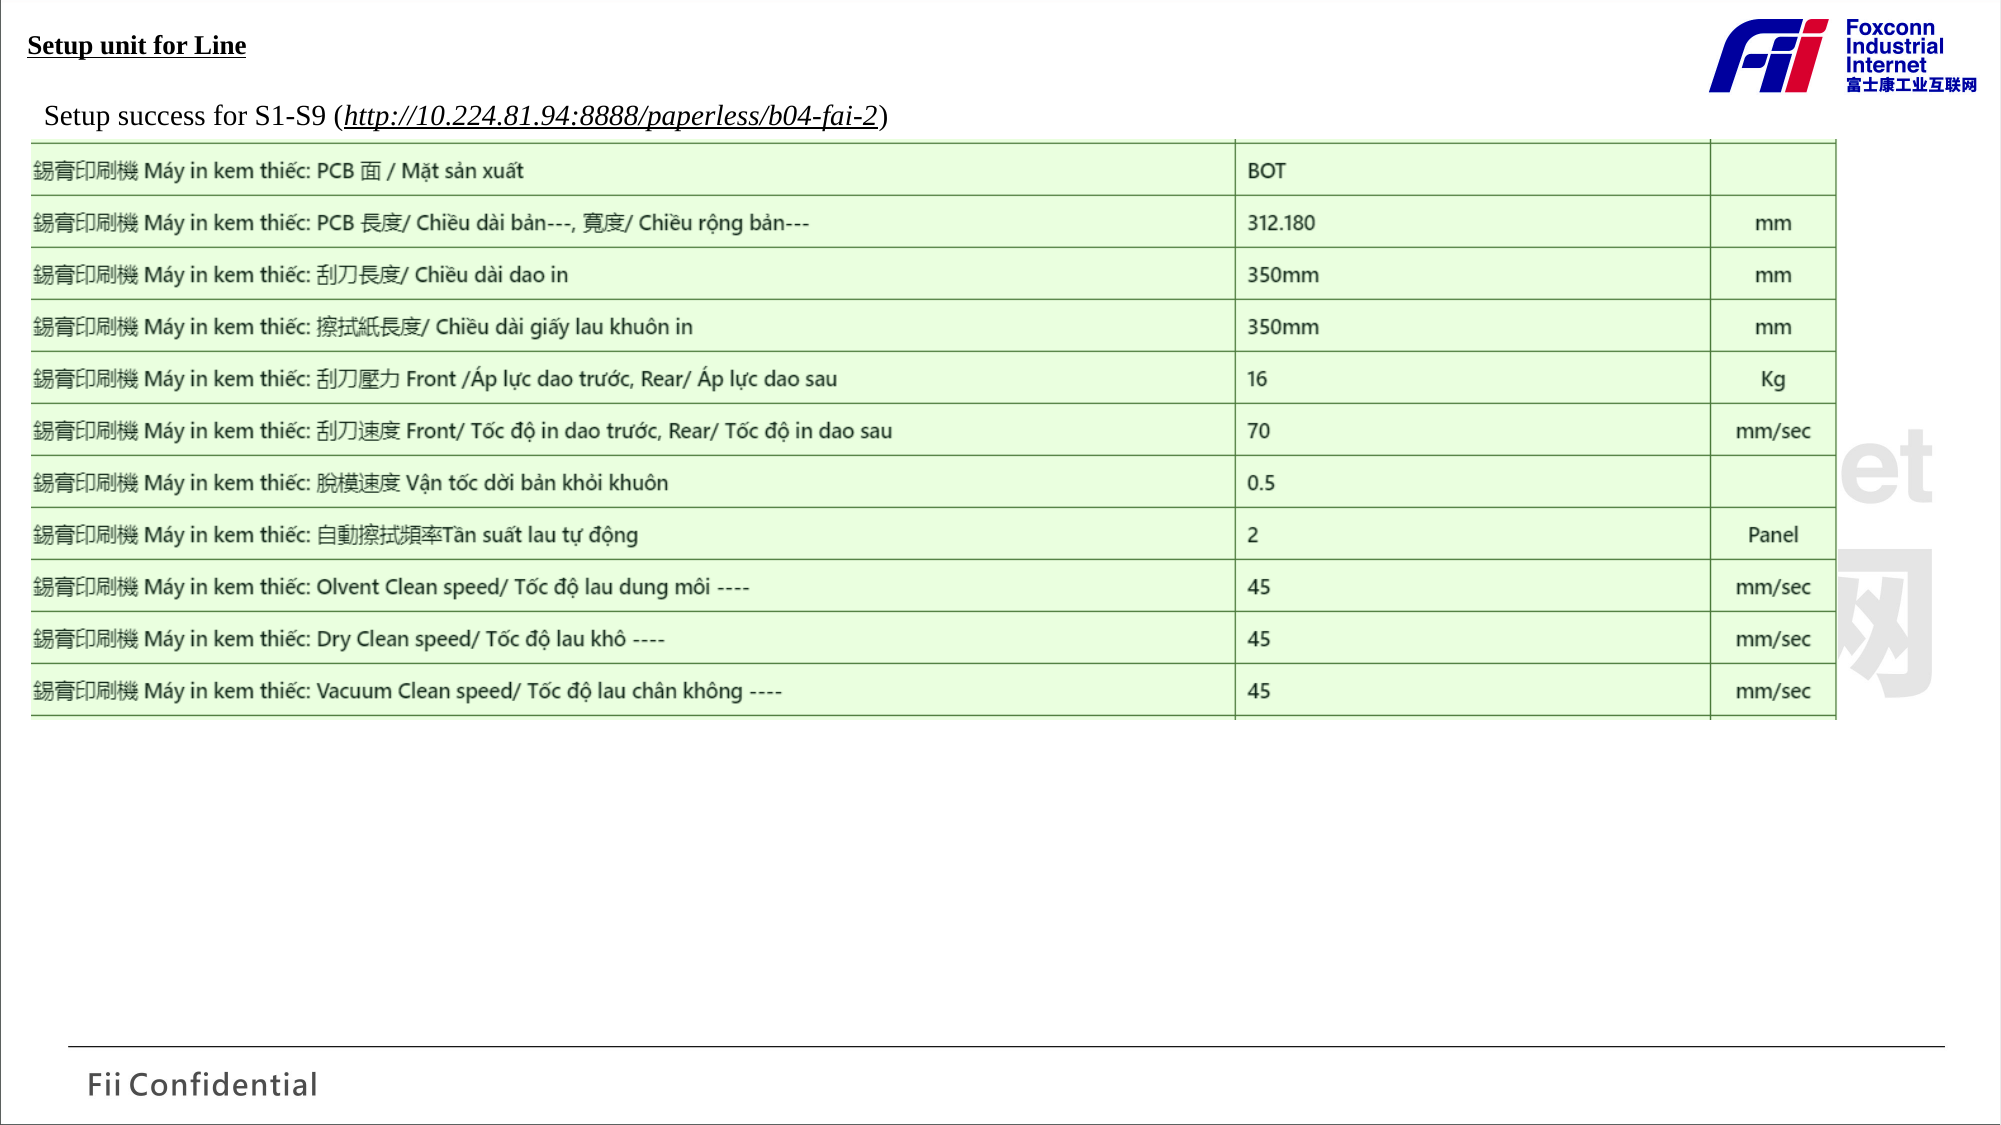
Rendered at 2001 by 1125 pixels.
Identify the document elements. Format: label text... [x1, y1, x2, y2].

text_box Setup unit for Line [12, 20, 262, 68]
picture [0, 0, 2001, 1125]
text_box Setup success for S1-S9 (http://10.224.81.94:8888/paperless/b04-fai-2) [28, 89, 903, 139]
